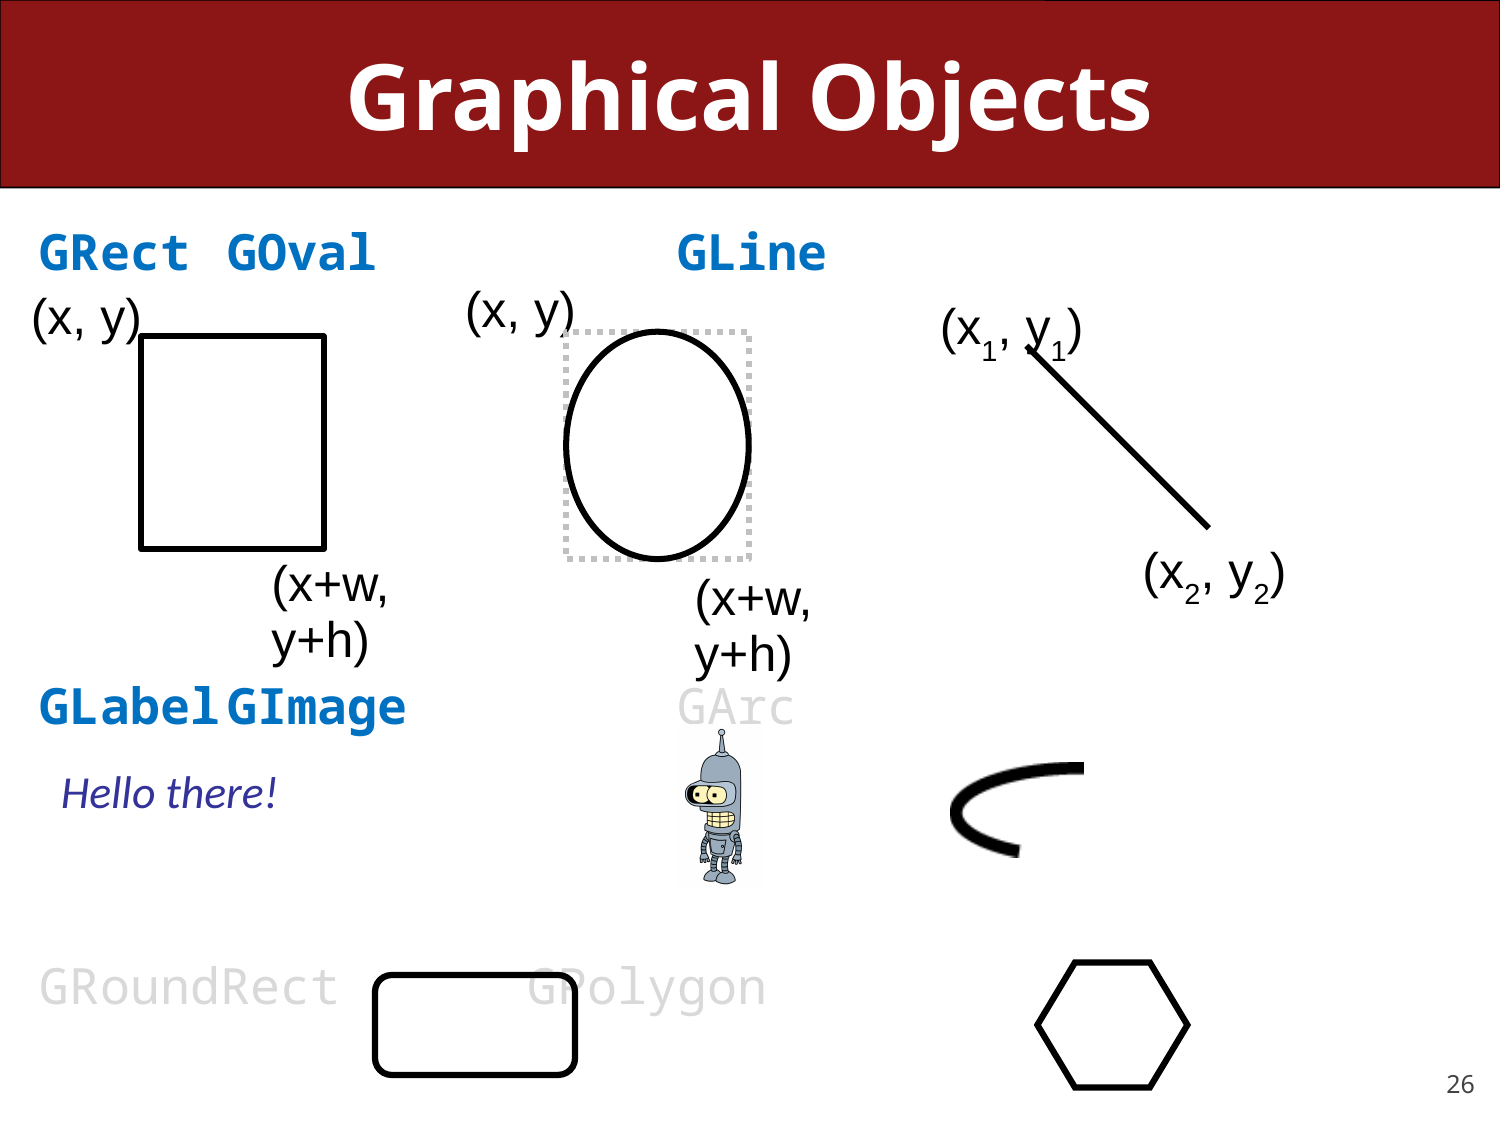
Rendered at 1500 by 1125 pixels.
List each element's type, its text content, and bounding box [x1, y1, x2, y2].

text_box [1037, 962, 1188, 1088]
text_box Hello there! [46, 754, 294, 825]
list GRect GOval GLine GLabel GImage GArc GRoundRect GPolygon [24, 212, 1475, 1063]
title Graphical Objects [75, 0, 1425, 188]
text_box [449, 273, 921, 608]
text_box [924, 284, 1325, 582]
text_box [16, 280, 449, 594]
picture [676, 724, 763, 888]
picture [949, 762, 1084, 858]
text_box [375, 975, 576, 1075]
